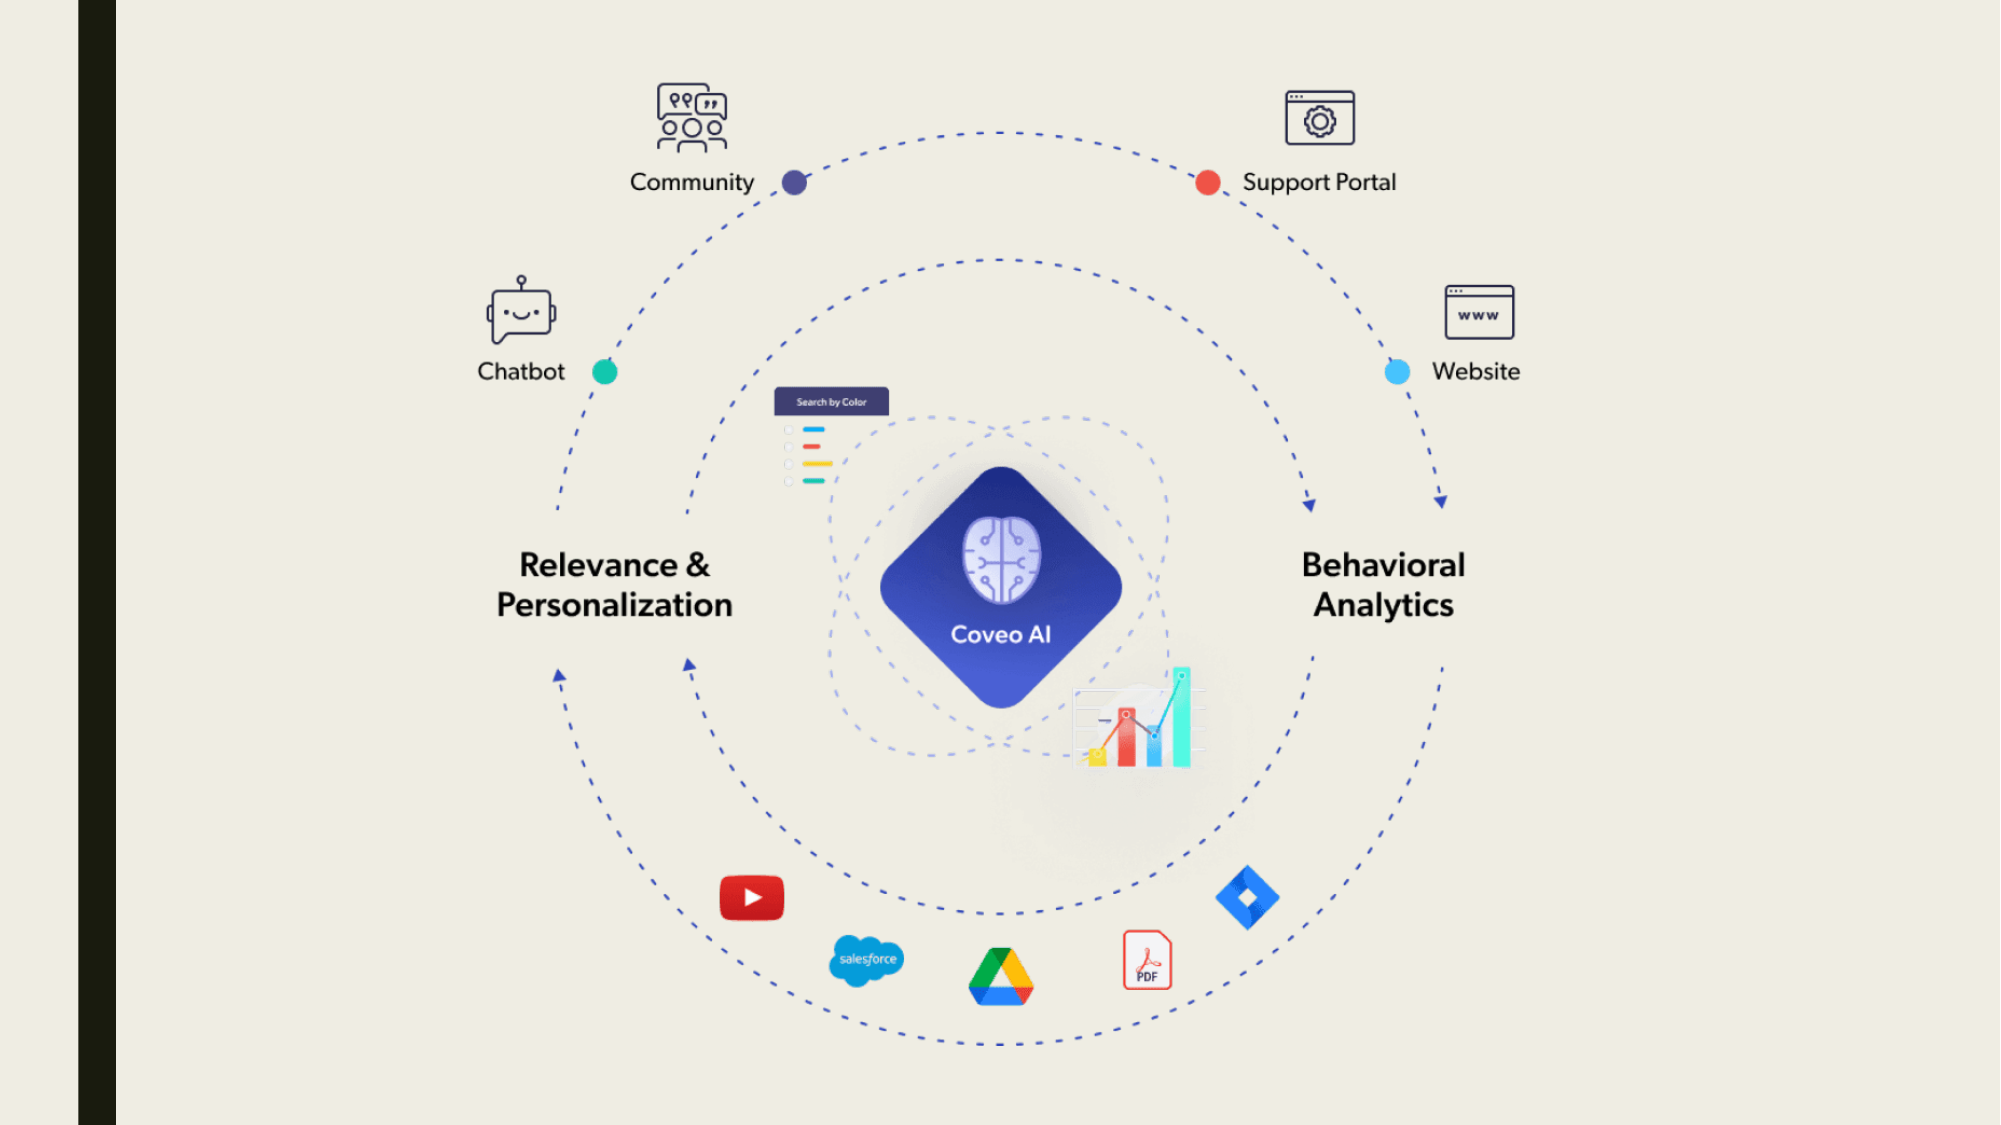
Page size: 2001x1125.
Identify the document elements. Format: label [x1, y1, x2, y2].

picture [476, 78, 1524, 1046]
